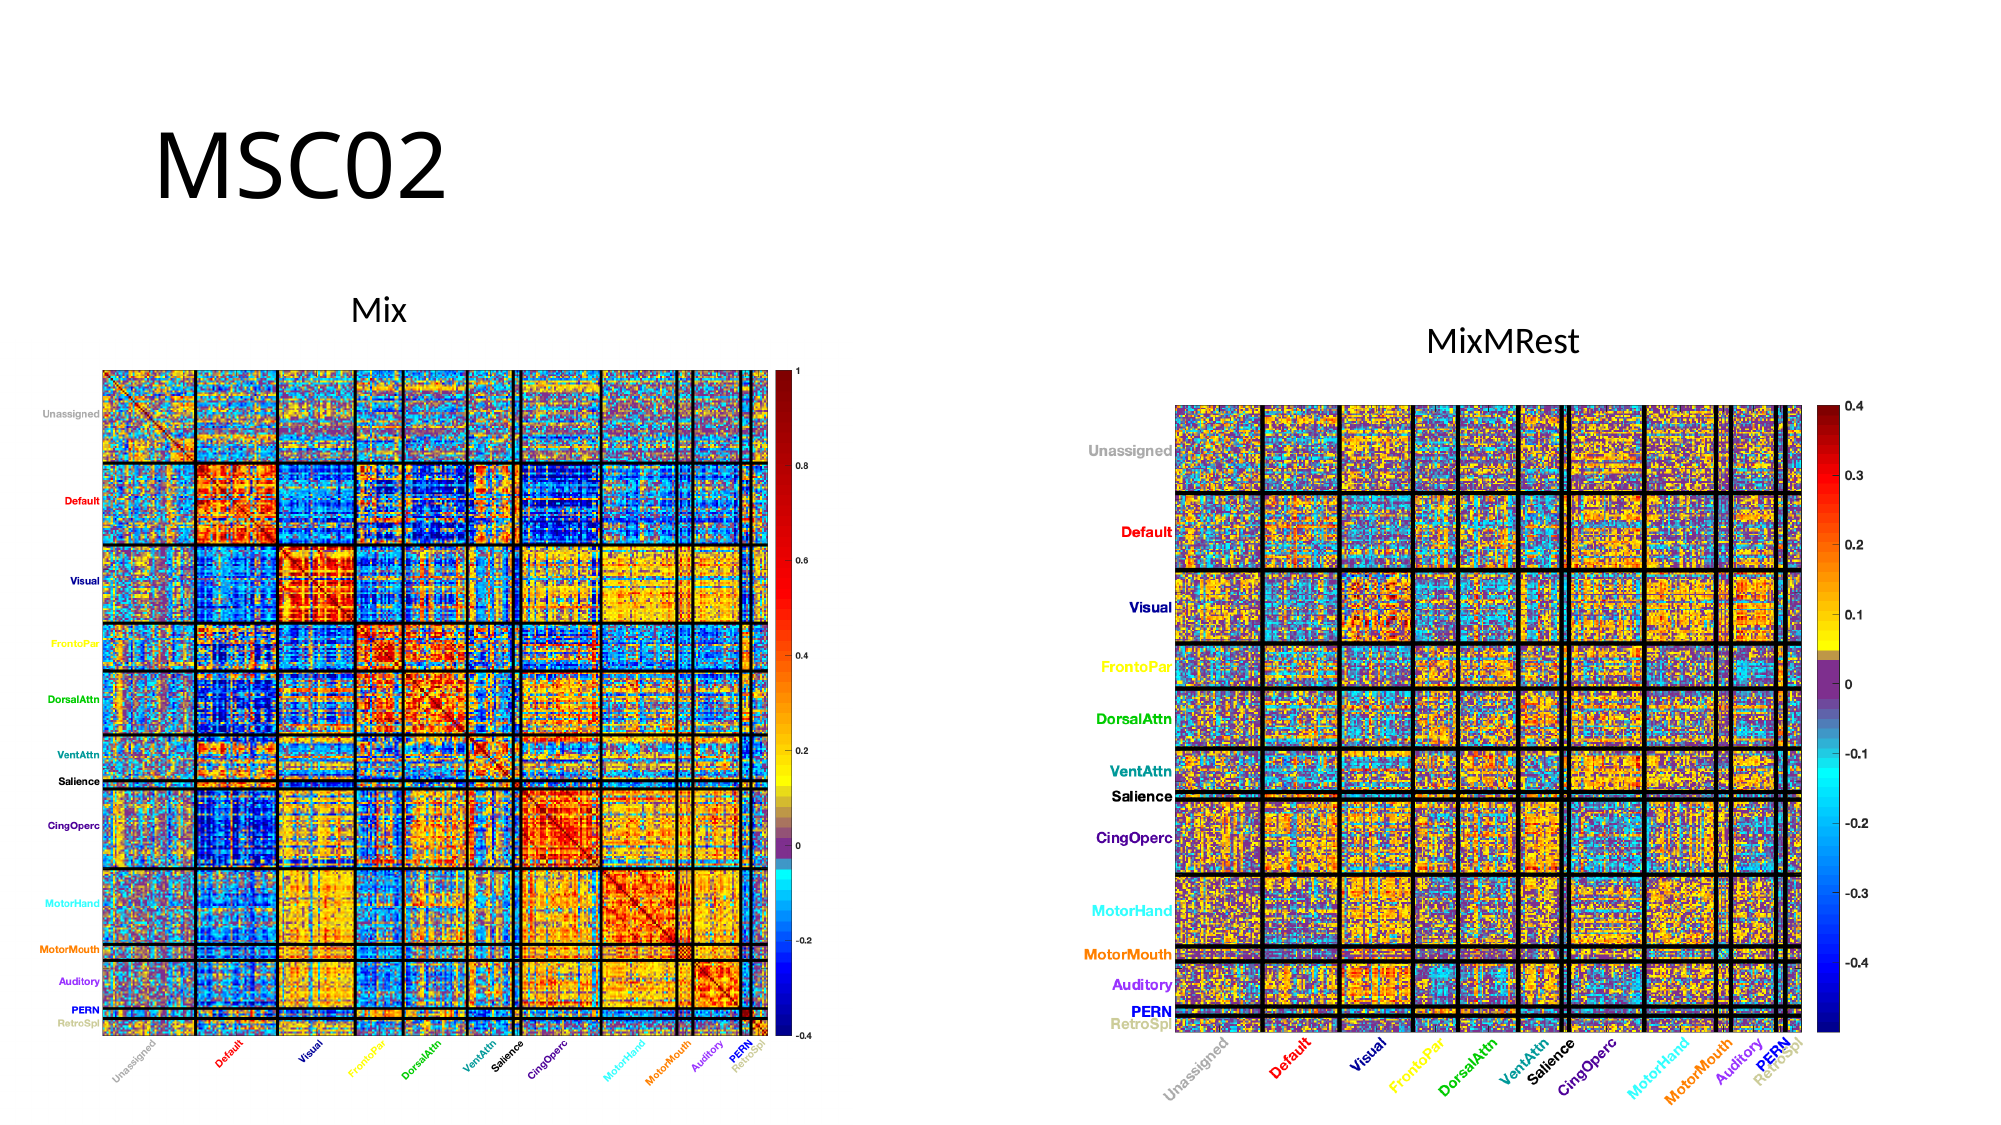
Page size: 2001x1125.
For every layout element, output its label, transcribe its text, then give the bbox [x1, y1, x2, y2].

text_box Mix [335, 278, 423, 338]
picture [0, 339, 853, 1125]
picture [1068, 368, 1908, 1116]
text_box MixMRest [1411, 308, 1596, 368]
title MSC02 [137, 59, 1863, 278]
